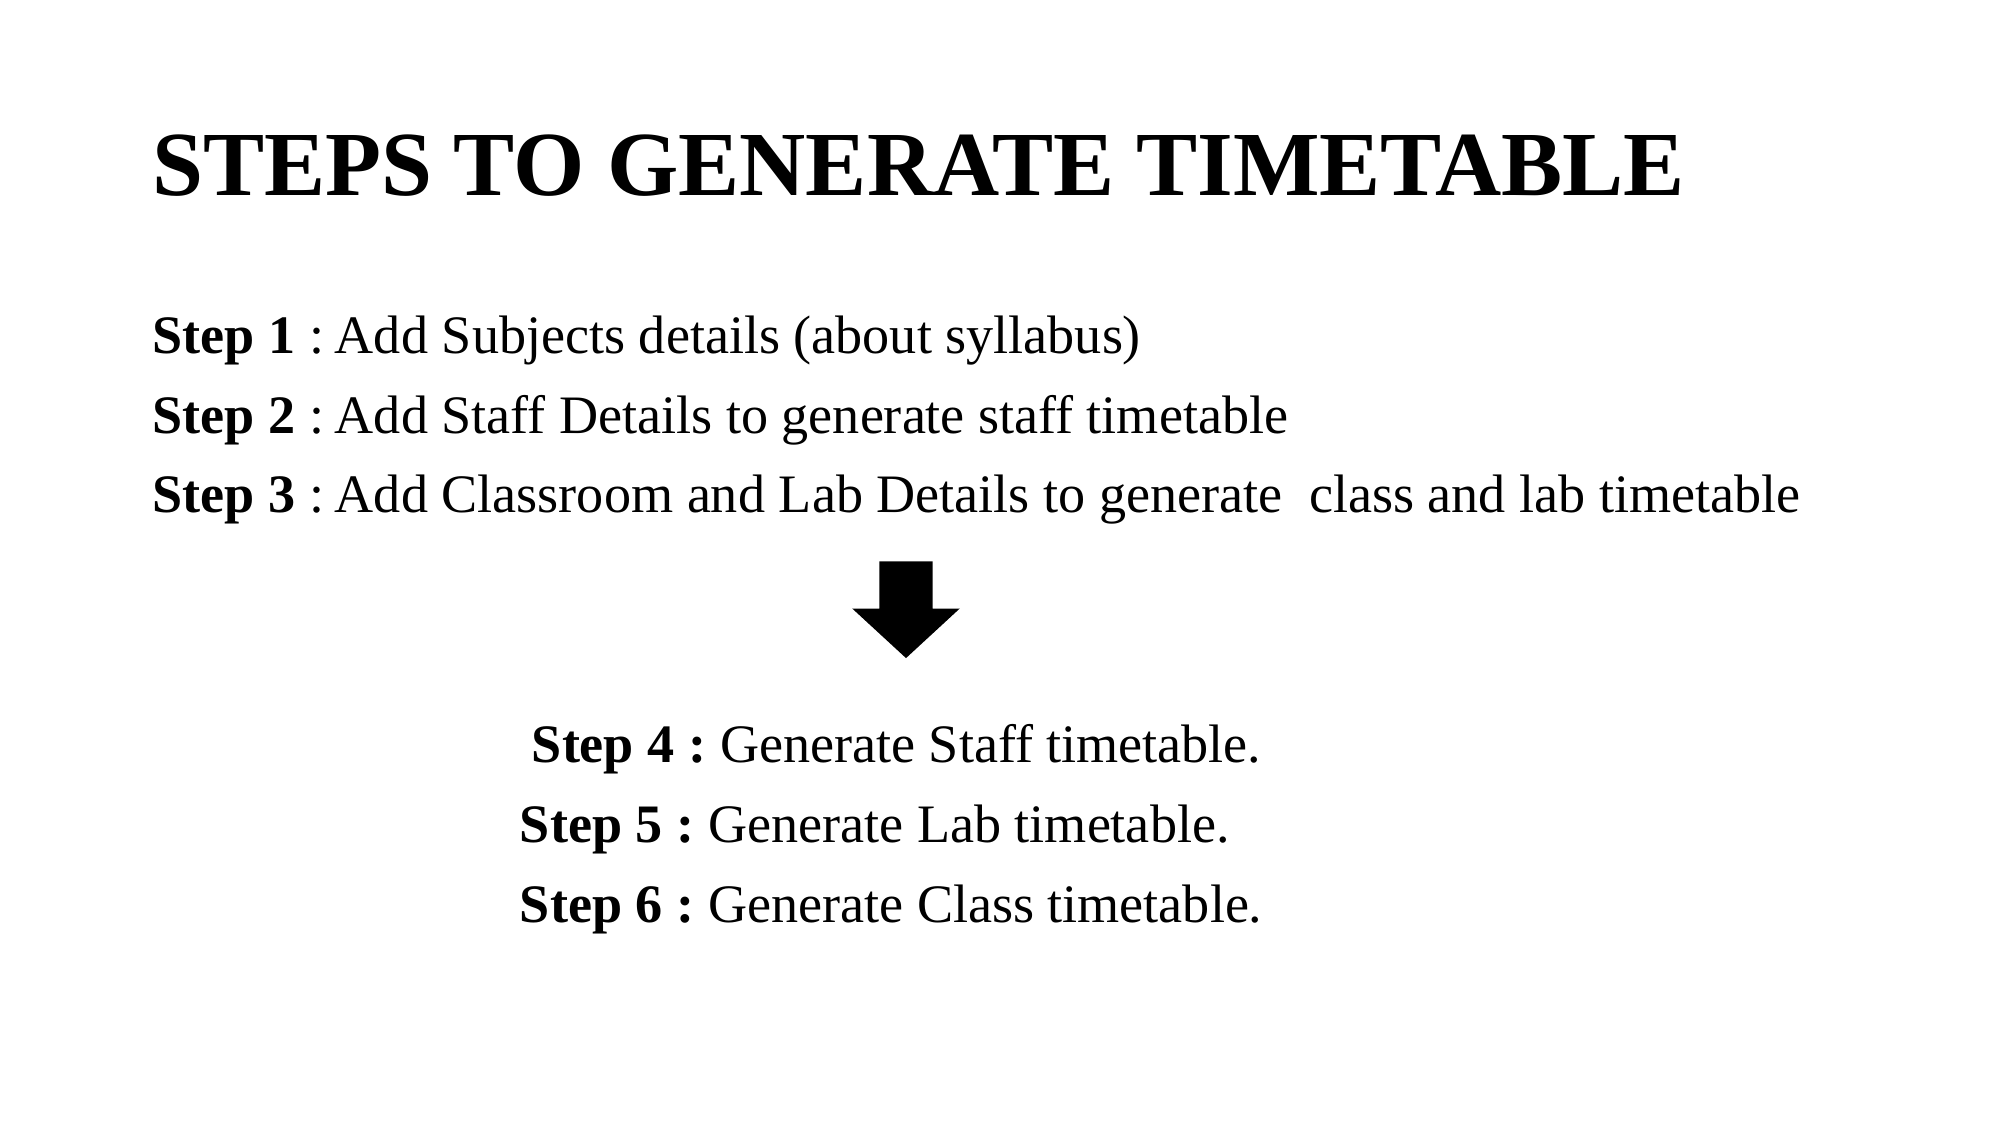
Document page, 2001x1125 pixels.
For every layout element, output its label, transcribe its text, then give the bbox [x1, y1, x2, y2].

title STEPS TO GENERATE TIMETABLE [137, 57, 1863, 275]
list Step 1 : Add Subjects details (about syllabus) Step 2 : Add Staff Details to generate staff timetable Step 3 : Add Classroom and Lab Details to generate class and lab timetable Step 4 : Generate Staff timetable. Step 5 : Generate Lab timetable. Step 6 : Generate Class timetable. [137, 299, 1863, 1014]
text_box [852, 561, 960, 659]
